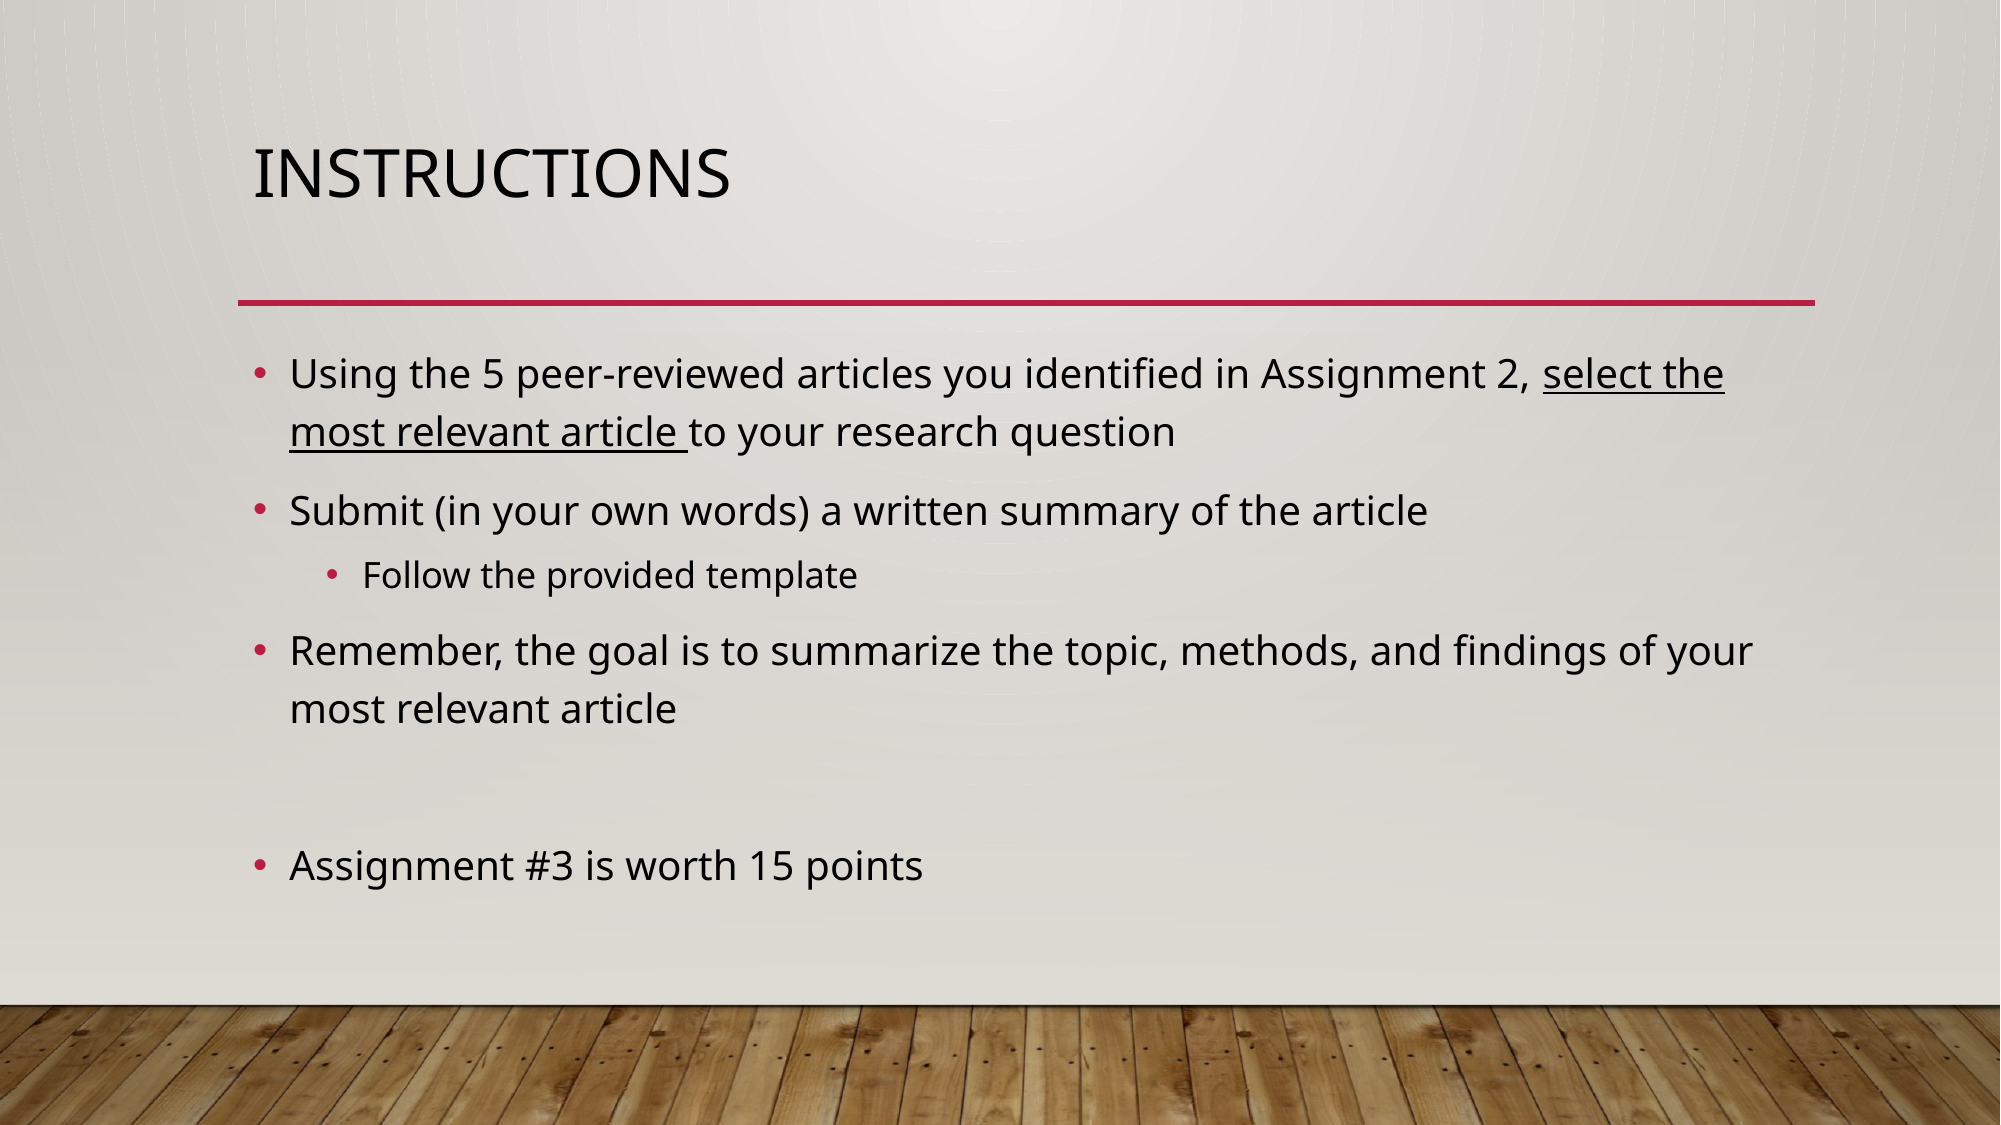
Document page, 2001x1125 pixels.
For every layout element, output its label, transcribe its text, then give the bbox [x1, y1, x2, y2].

picture [0, 1005, 2000, 1125]
list Using the 5 peer-reviewed articles you identified in Assignment 2, select the most relevant article to your research question Submit (in your own words) a written summary of the article Follow the provided template Remember, the goal is to summarize the topic, methods, and findings of your most relevant article Assignment #3 is worth 15 points [238, 330, 1814, 897]
title Instructions [238, 131, 1814, 305]
